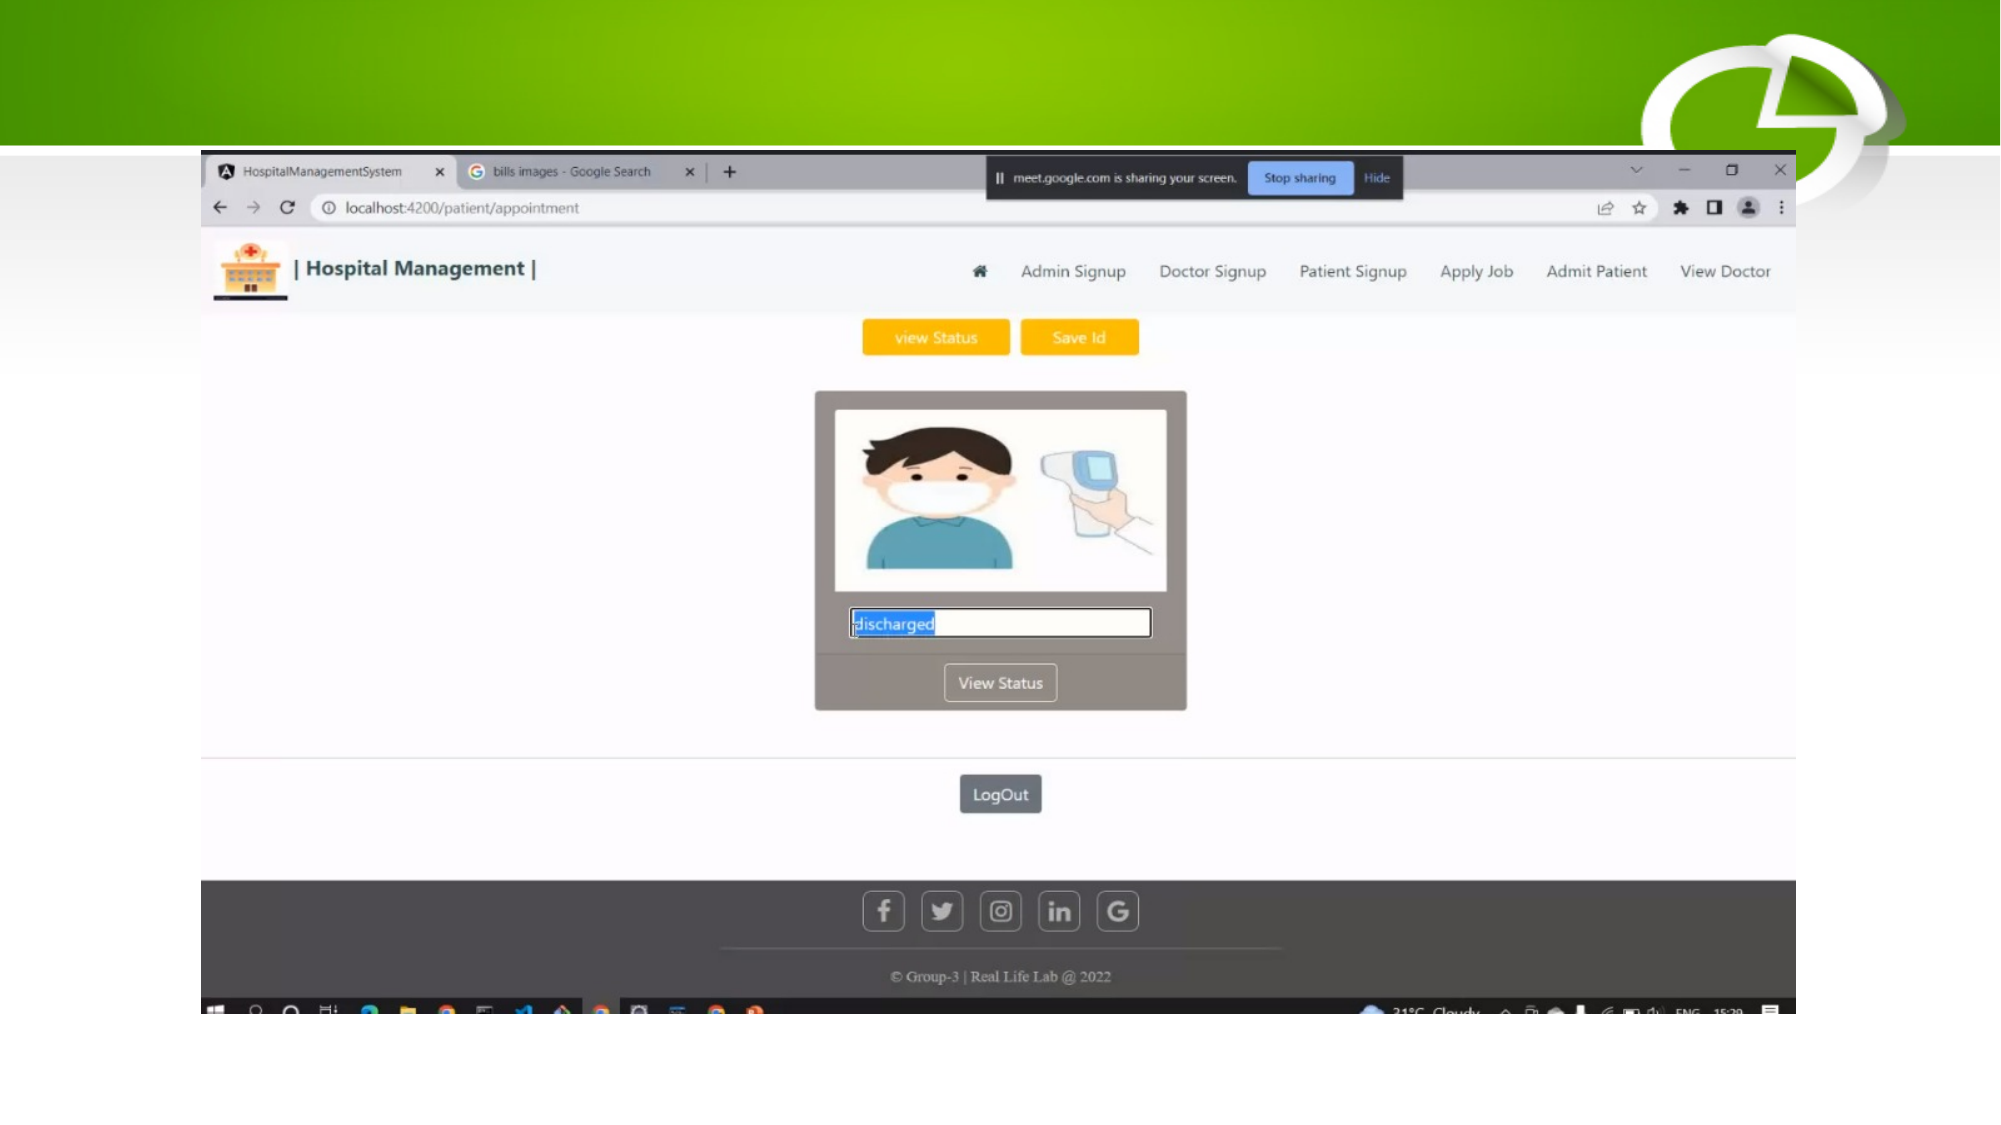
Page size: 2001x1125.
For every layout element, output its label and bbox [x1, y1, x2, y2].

picture [0, 0, 2001, 1125]
list [200, 150, 1796, 1014]
